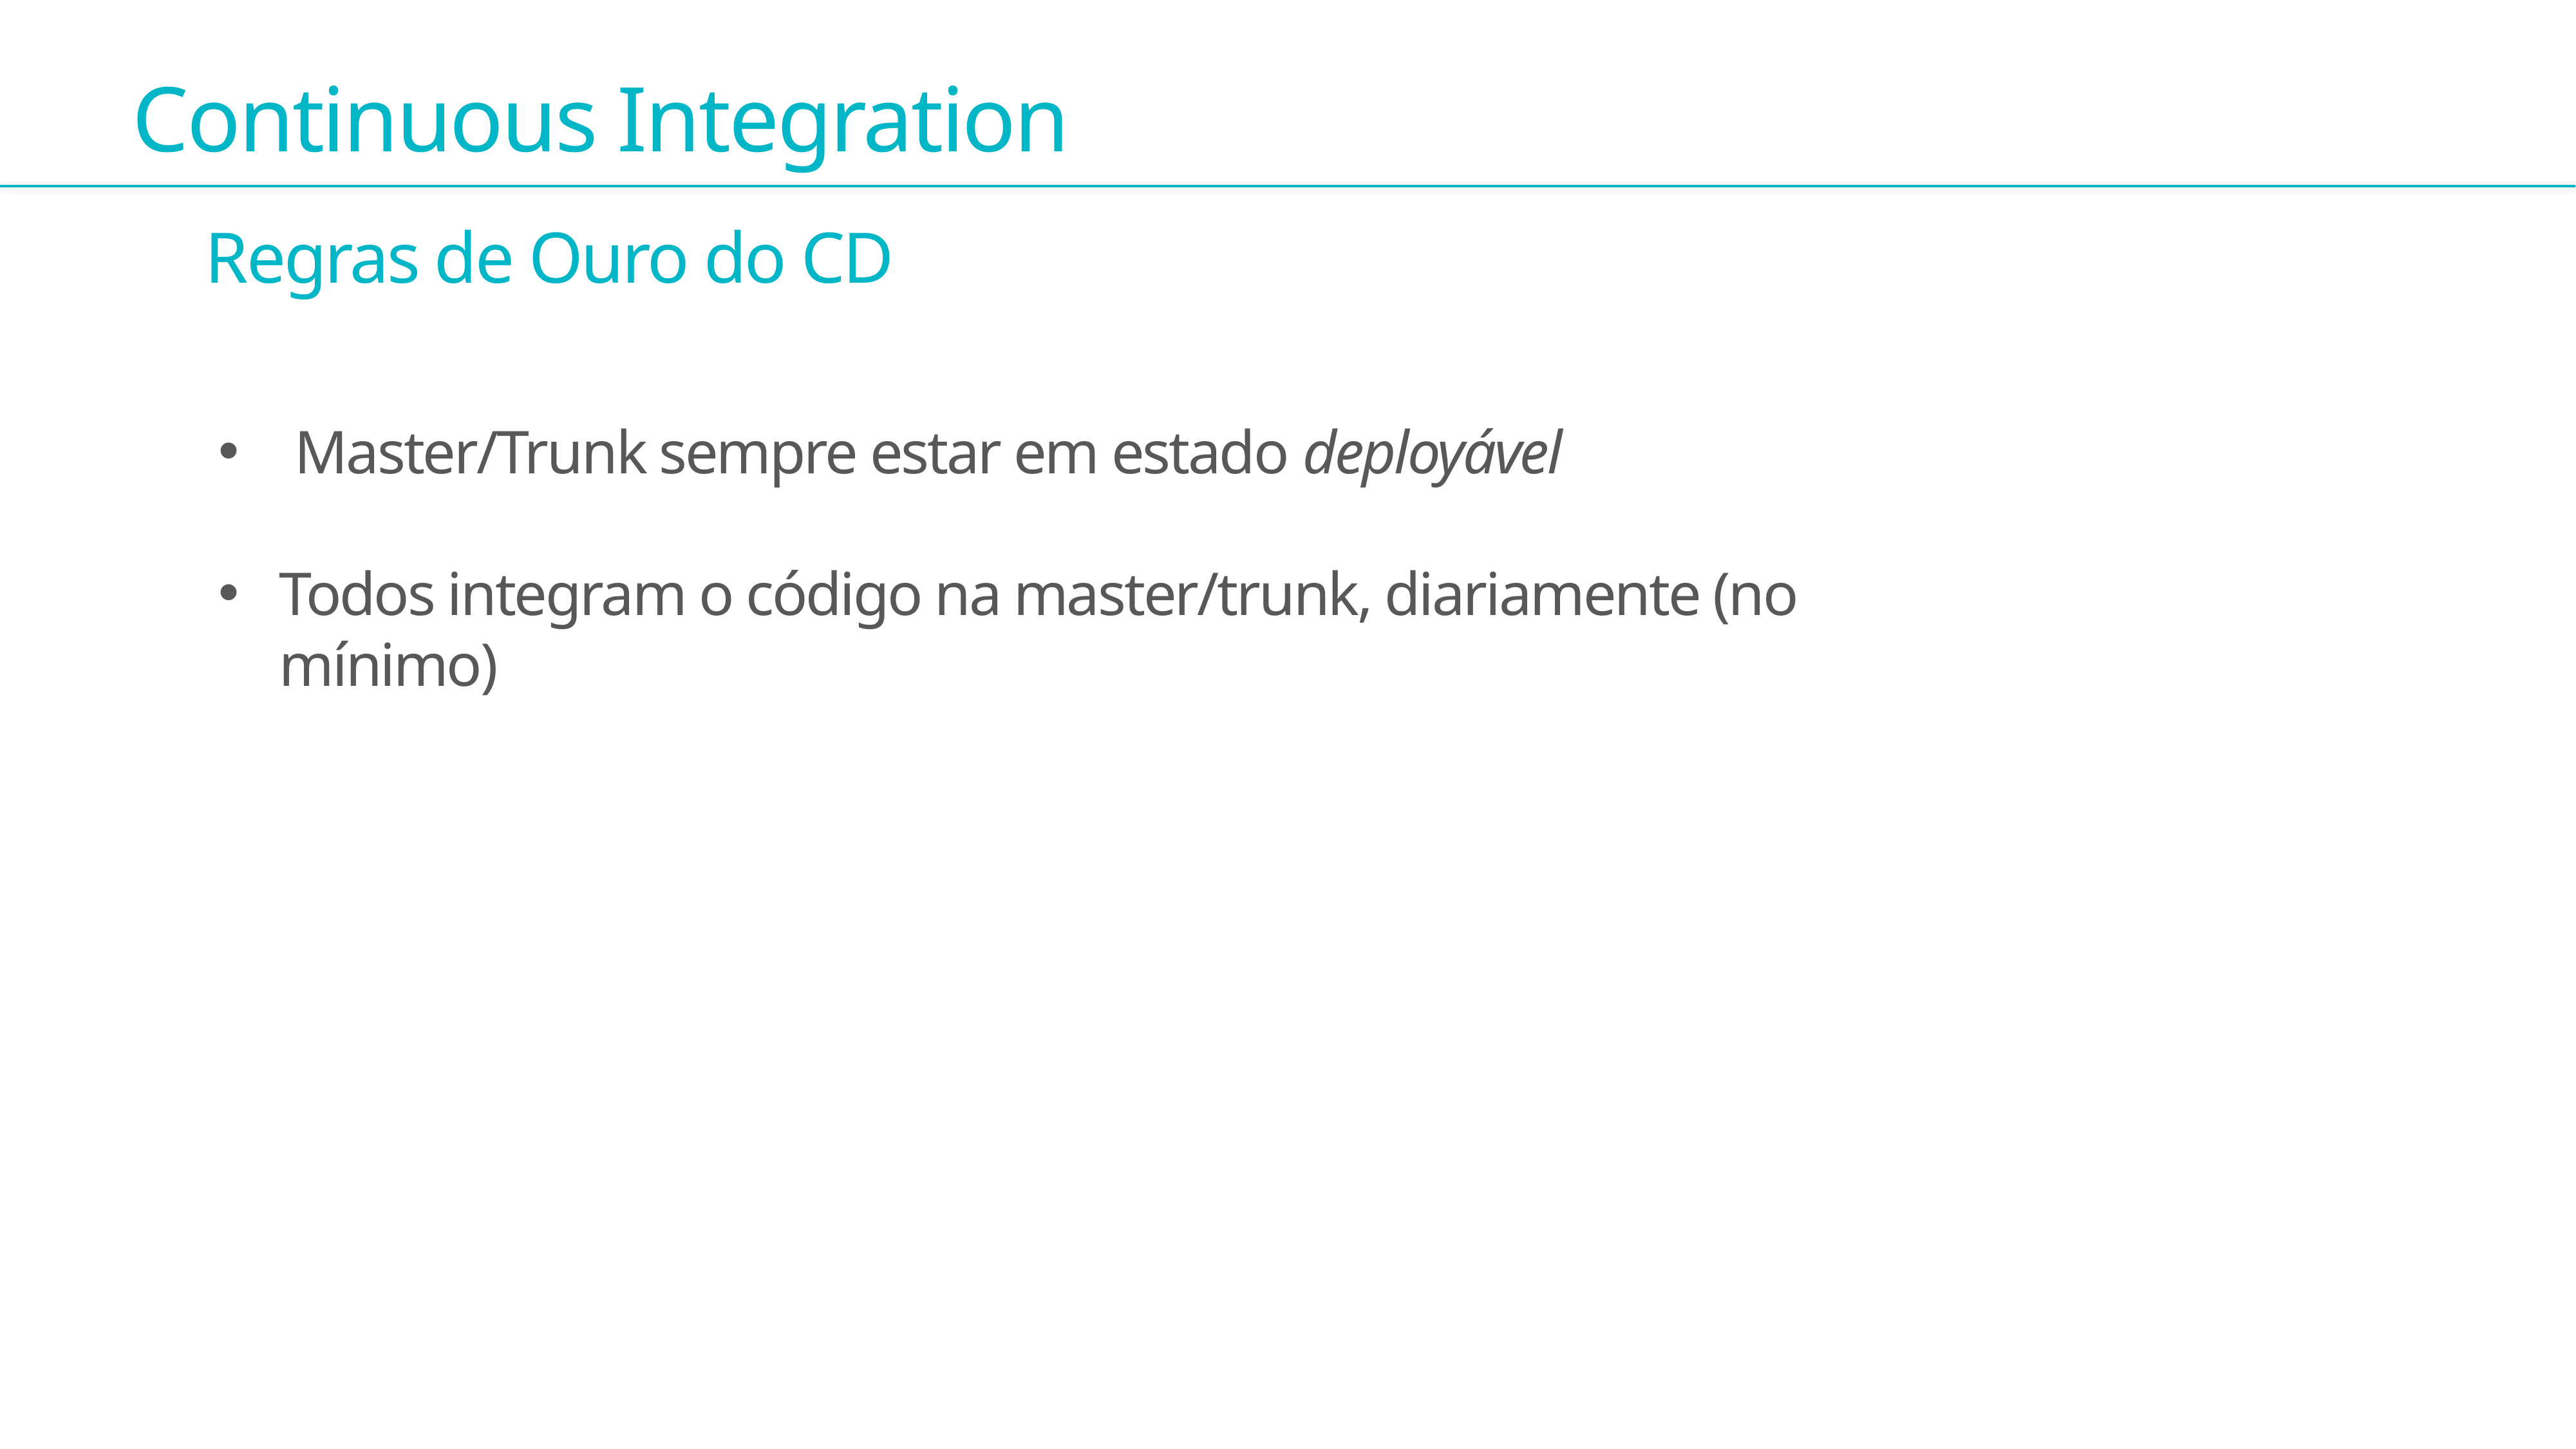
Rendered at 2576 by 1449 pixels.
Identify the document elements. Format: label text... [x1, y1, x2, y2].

text_box Master/Trunk sempre estar em estado deployável Todos integram o código na master/trunk, diariamente (no mínimo) [209, 410, 1968, 703]
text_box Regras de Ouro do CD [196, 208, 904, 386]
text_box Continuous Integration [122, 57, 1079, 175]
